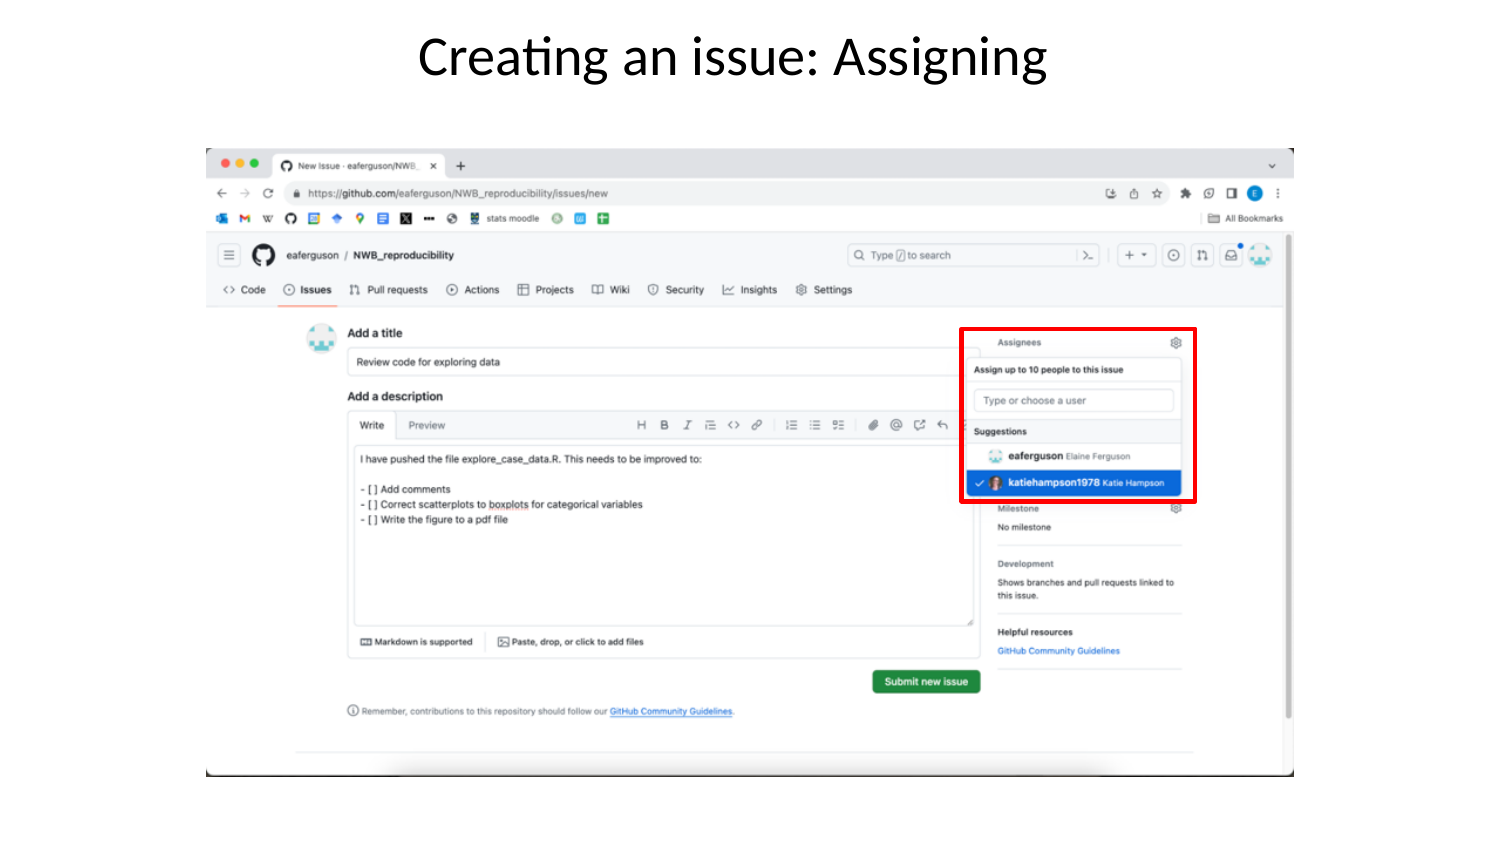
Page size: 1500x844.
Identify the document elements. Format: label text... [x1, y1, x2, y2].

text_box Creating an issue: Assigning [407, 8, 1093, 114]
picture [206, 148, 1294, 778]
